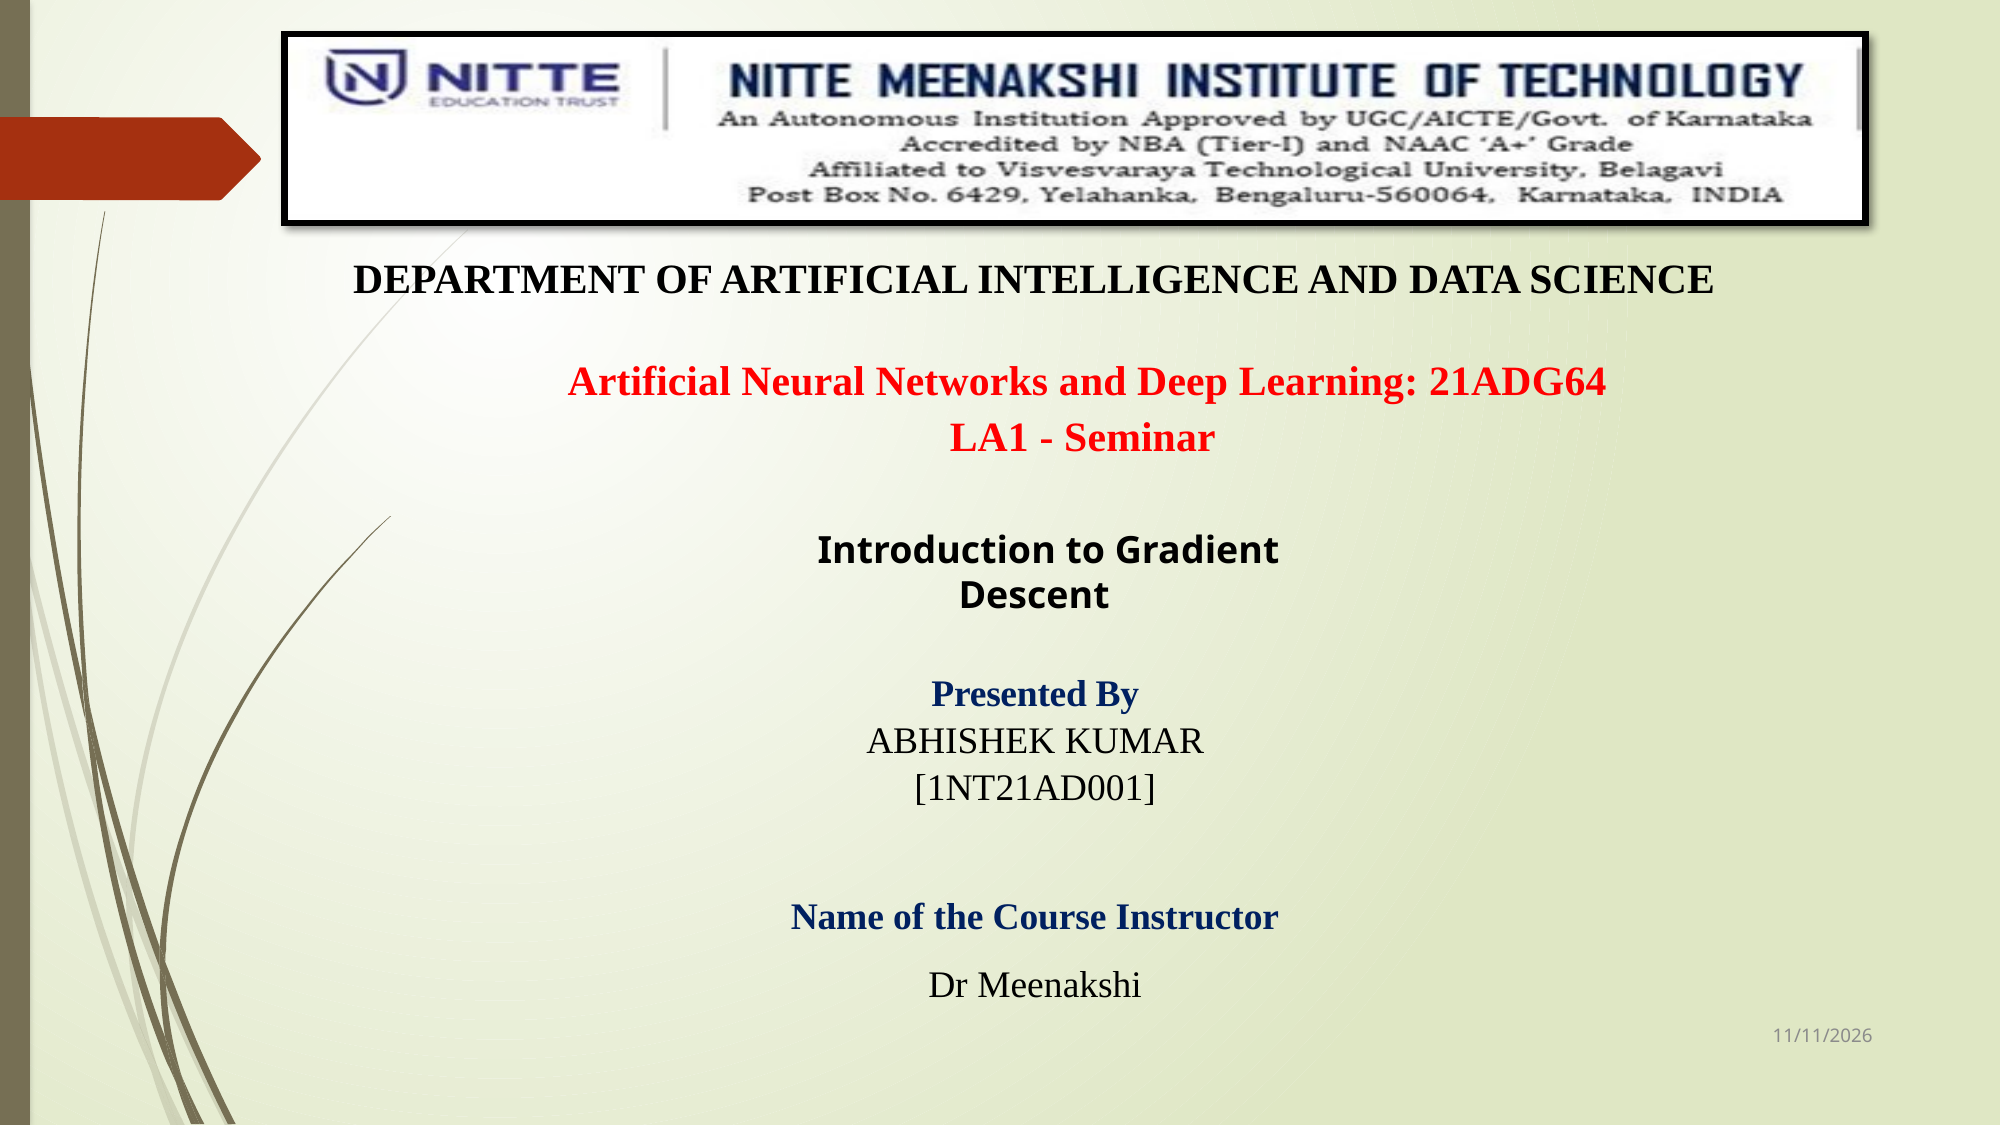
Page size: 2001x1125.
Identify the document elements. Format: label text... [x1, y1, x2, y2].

text_box DEPARTMENT OF ARTIFICIAL INTELLIGENCE AND DATA SCIENCE [246, 219, 1822, 310]
text_box Name of the Course Instructor Dr Meenakshi [534, 862, 1535, 1012]
text_box Presented By ABHISHEK KUMAR [1NT21AD001] [809, 639, 1260, 816]
text_box Artificial Neural Networks and Deep Learning: 21ADG64 LA1 - Seminar [503, 355, 1672, 467]
text_box Introduction to Gradient Descent [747, 519, 1321, 624]
picture [287, 36, 1863, 220]
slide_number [1699, 1005, 1888, 1067]
